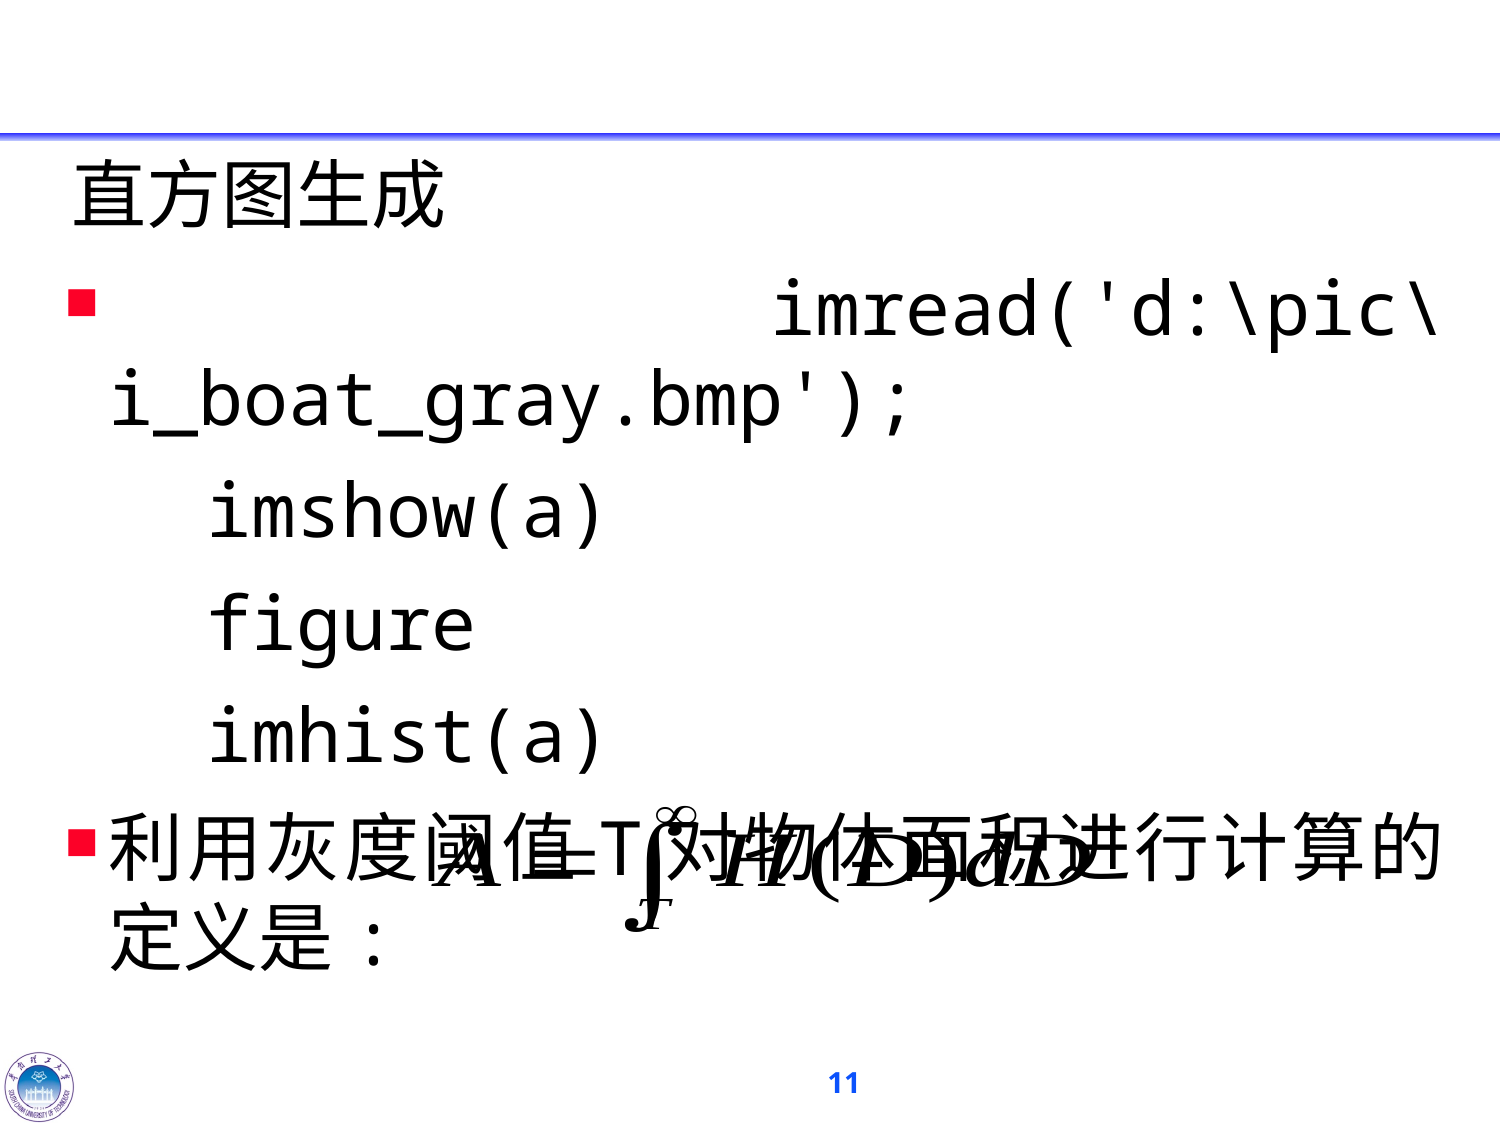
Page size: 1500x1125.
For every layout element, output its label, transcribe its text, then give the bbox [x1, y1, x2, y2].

list 直方图生成 imread('d:\pic\i_boat_gray.bmp'); imshow(a) figure imhist(a) 利用灰度阈值T对物体面积进行计算的定义是: H(D)是图像直方图，D是灰度级。 [56, 139, 1462, 1077]
picture [3, 1051, 75, 1123]
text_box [413, 775, 1111, 947]
